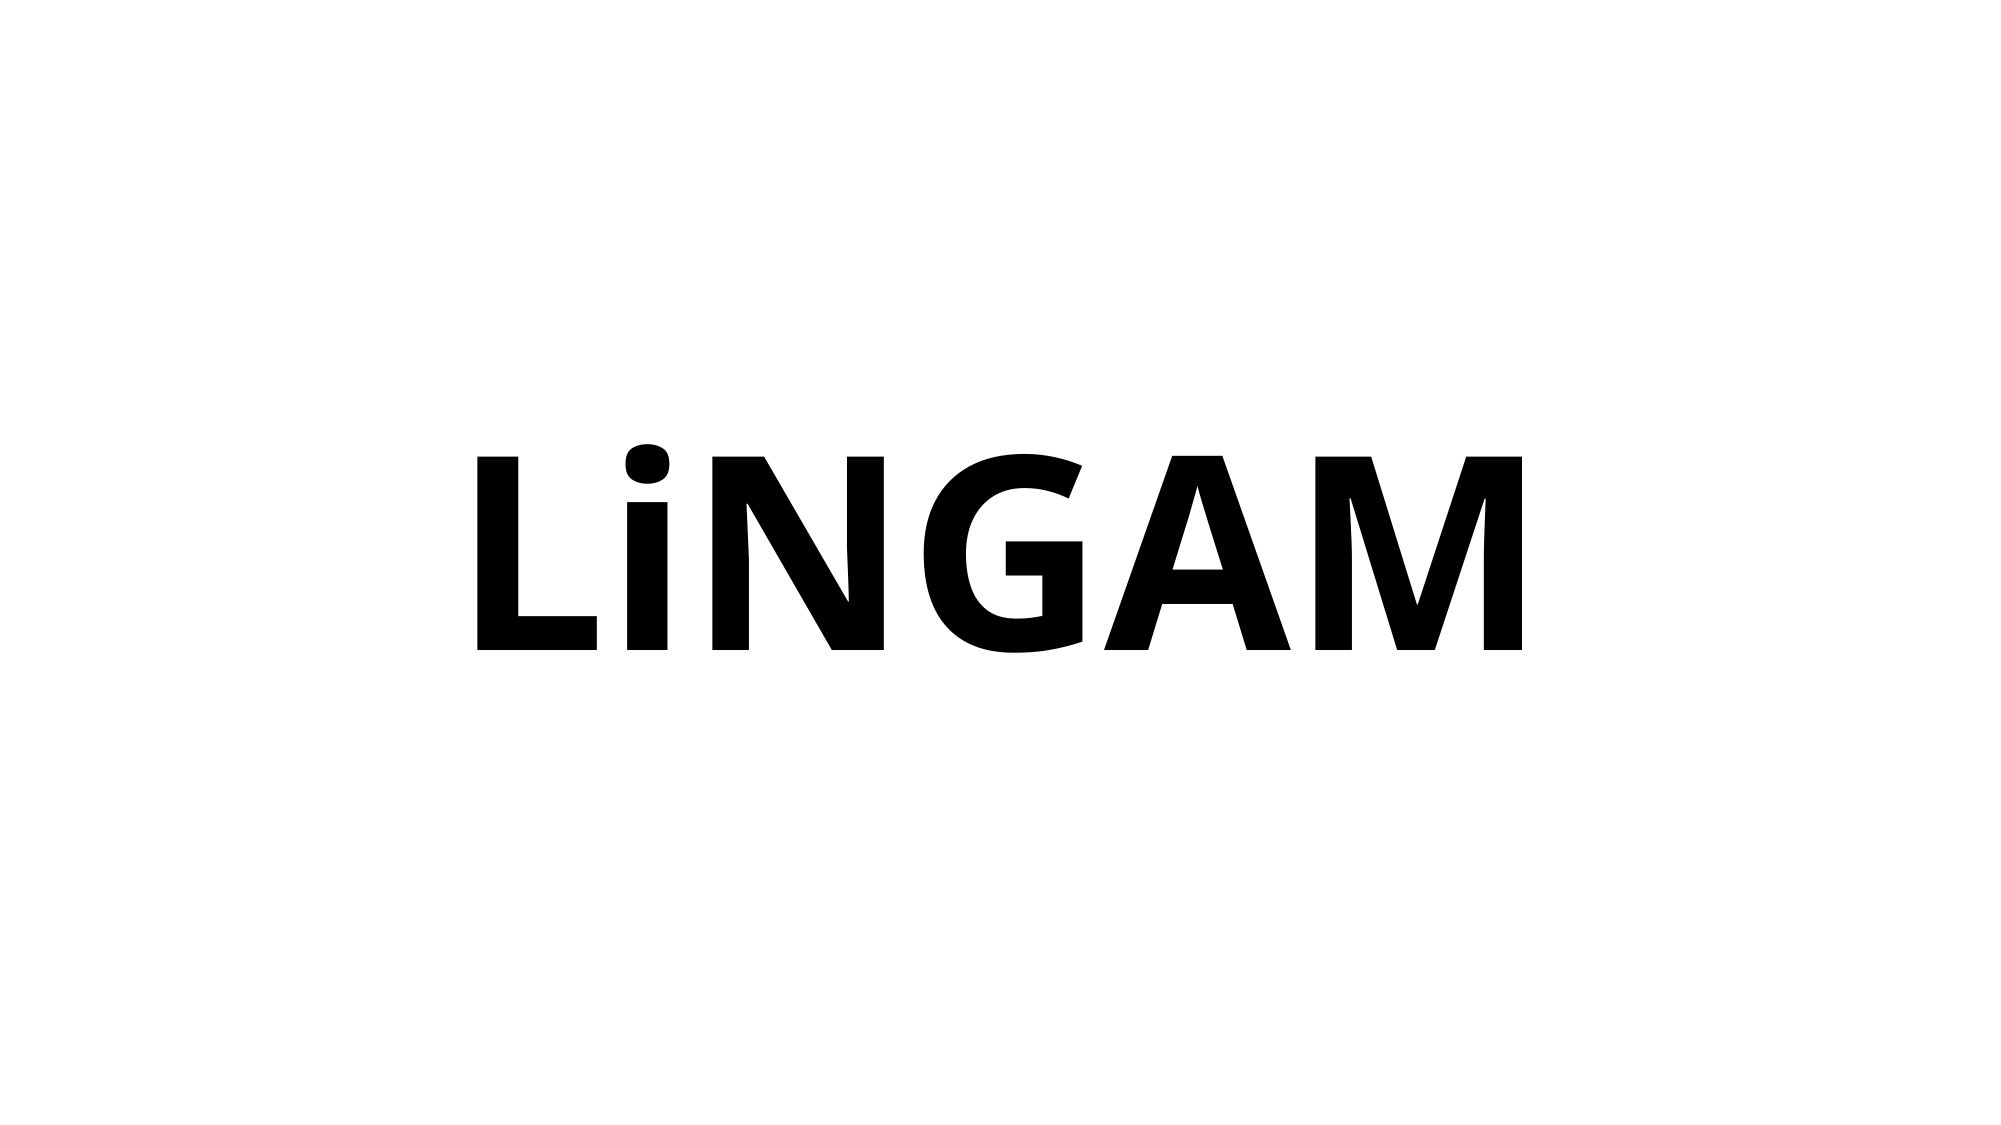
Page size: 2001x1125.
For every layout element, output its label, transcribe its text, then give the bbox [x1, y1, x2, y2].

title LiNGAM [0, 0, 2000, 1125]
